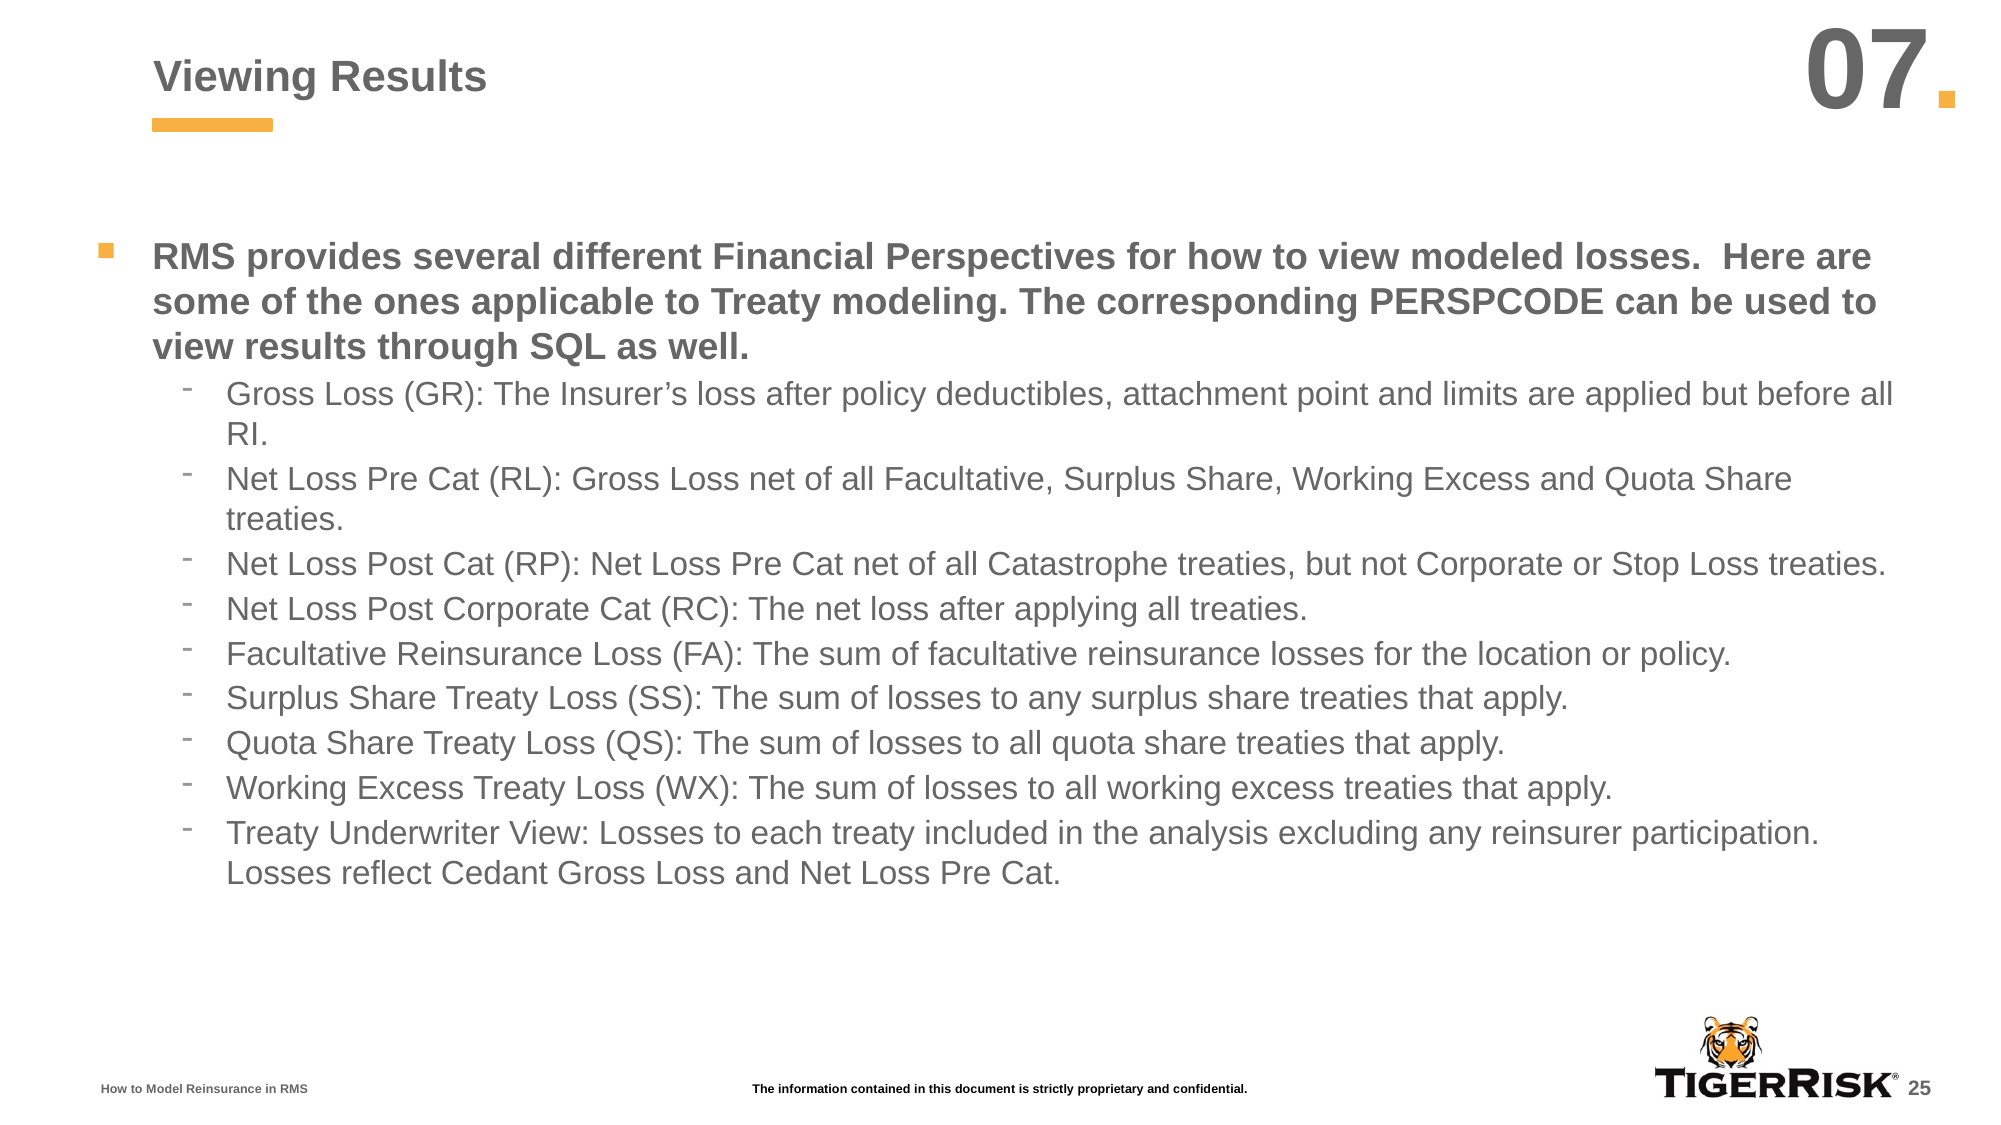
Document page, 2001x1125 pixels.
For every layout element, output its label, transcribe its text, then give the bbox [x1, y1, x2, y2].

text_box 07. [1748, 0, 1979, 139]
picture [1651, 1009, 1902, 1098]
title Viewing Results [138, 40, 1748, 109]
list RMS provides several different Financial Perspectives for how to view modeled losses. Here are some of the ones applicable to Treaty modeling. The corresponding PERSPCODE can be used to view results through SQL as well. Gross Loss (GR): The Insurer’s loss after policy deductibles, attachment point and limits are applied but before all RI. Net Loss Pre Cat (RL): Gross Loss net of all Facultative, Surplus Share, Working Excess and Quota Share treaties. Net Loss Post Cat (RP): Net Loss Pre Cat net of all Catastrophe treaties, but not Corporate or Stop Loss treaties. Net Loss Post Corporate Cat (RC): The net loss after applying all treaties. Facultative Reinsurance Loss (FA): The sum of facultative reinsurance losses for the location or policy. Surplus Share Treaty Loss (SS): The sum of losses to any surplus share treaties that apply. Quota Share Treaty Loss (QS): The sum of losses to all quota share treaties that apply. Working Excess Treaty Loss (WX): The sum of losses to all working excess treaties that apply. Treaty Underwriter View: Losses to each treaty included in the analysis excluding any reinsurer participation. Losses reflect Cedant Gross Loss and Net Loss Pre Cat. [81, 224, 1913, 923]
